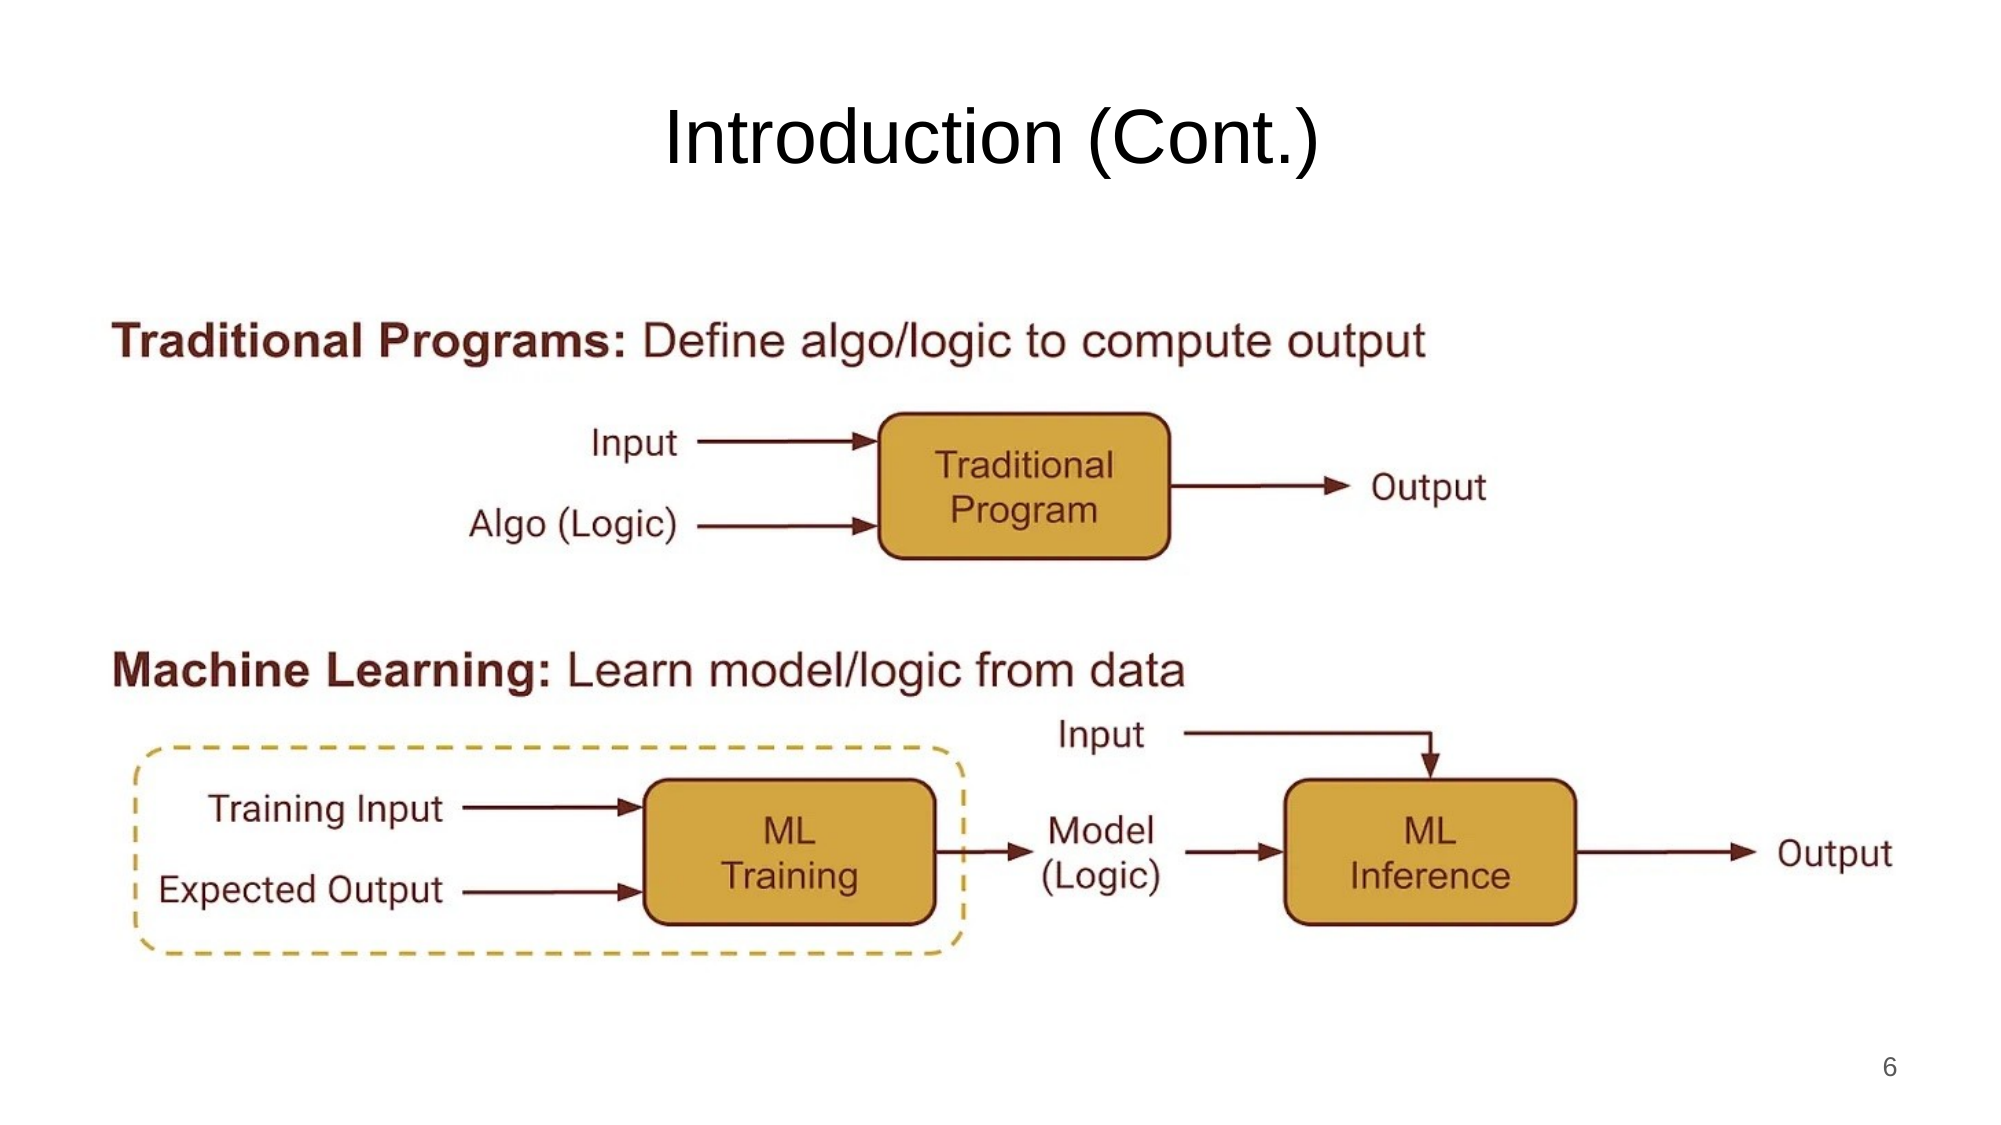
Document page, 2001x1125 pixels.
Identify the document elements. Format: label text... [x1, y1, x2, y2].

picture [24, 275, 2000, 1008]
title Introduction (Cont.) [72, 89, 1913, 275]
slide_number ‹#› [1845, 1035, 1913, 1096]
